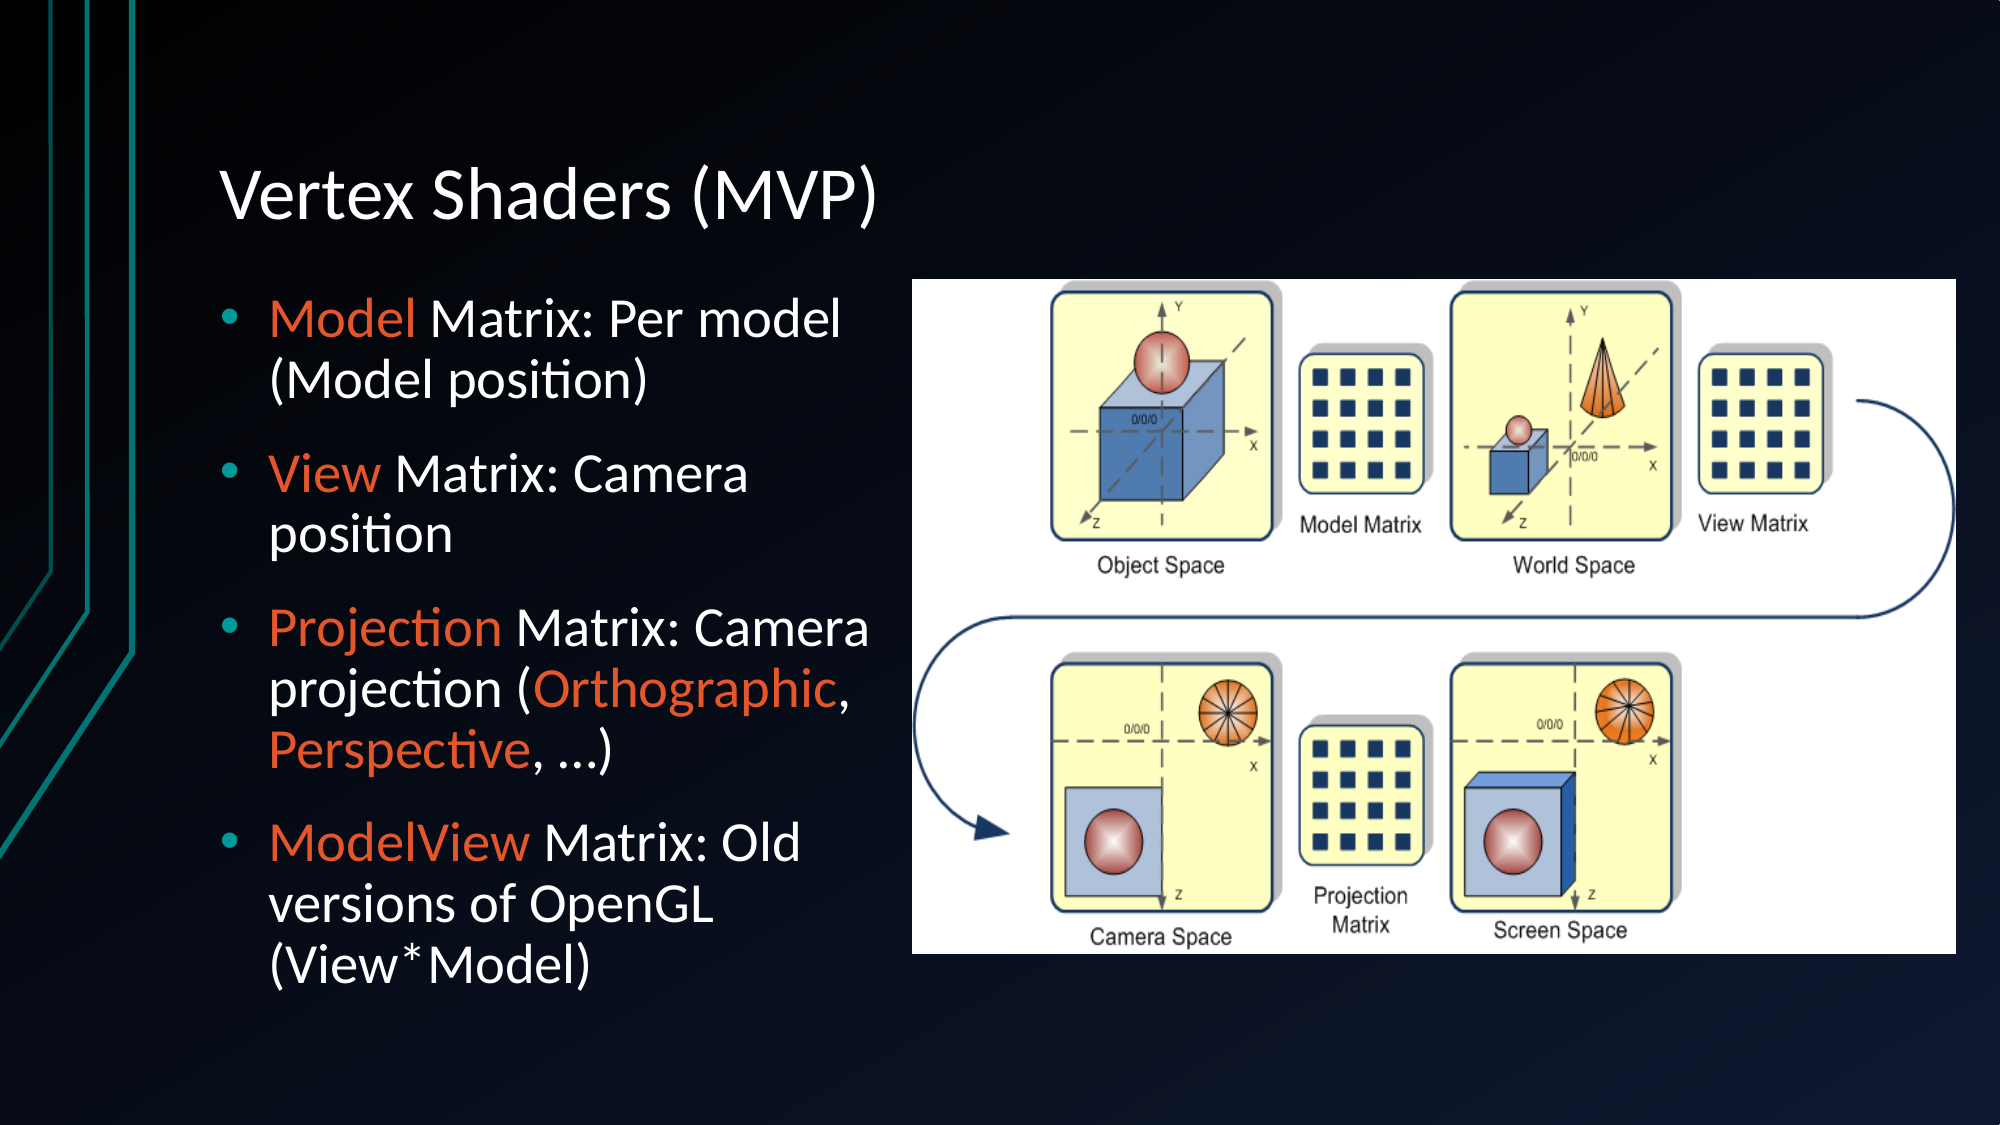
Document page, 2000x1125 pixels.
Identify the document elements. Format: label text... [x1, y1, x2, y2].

list Model Matrix: Per model (Model position) View Matrix: Camera position Projection Matrix: Camera projection (Orthographic, Perspective, …) ModelView Matrix: Old versions of OpenGL (View*Model) [199, 279, 938, 1012]
title Vertex Shaders (MVP) [199, 45, 1900, 246]
picture [911, 278, 1956, 954]
